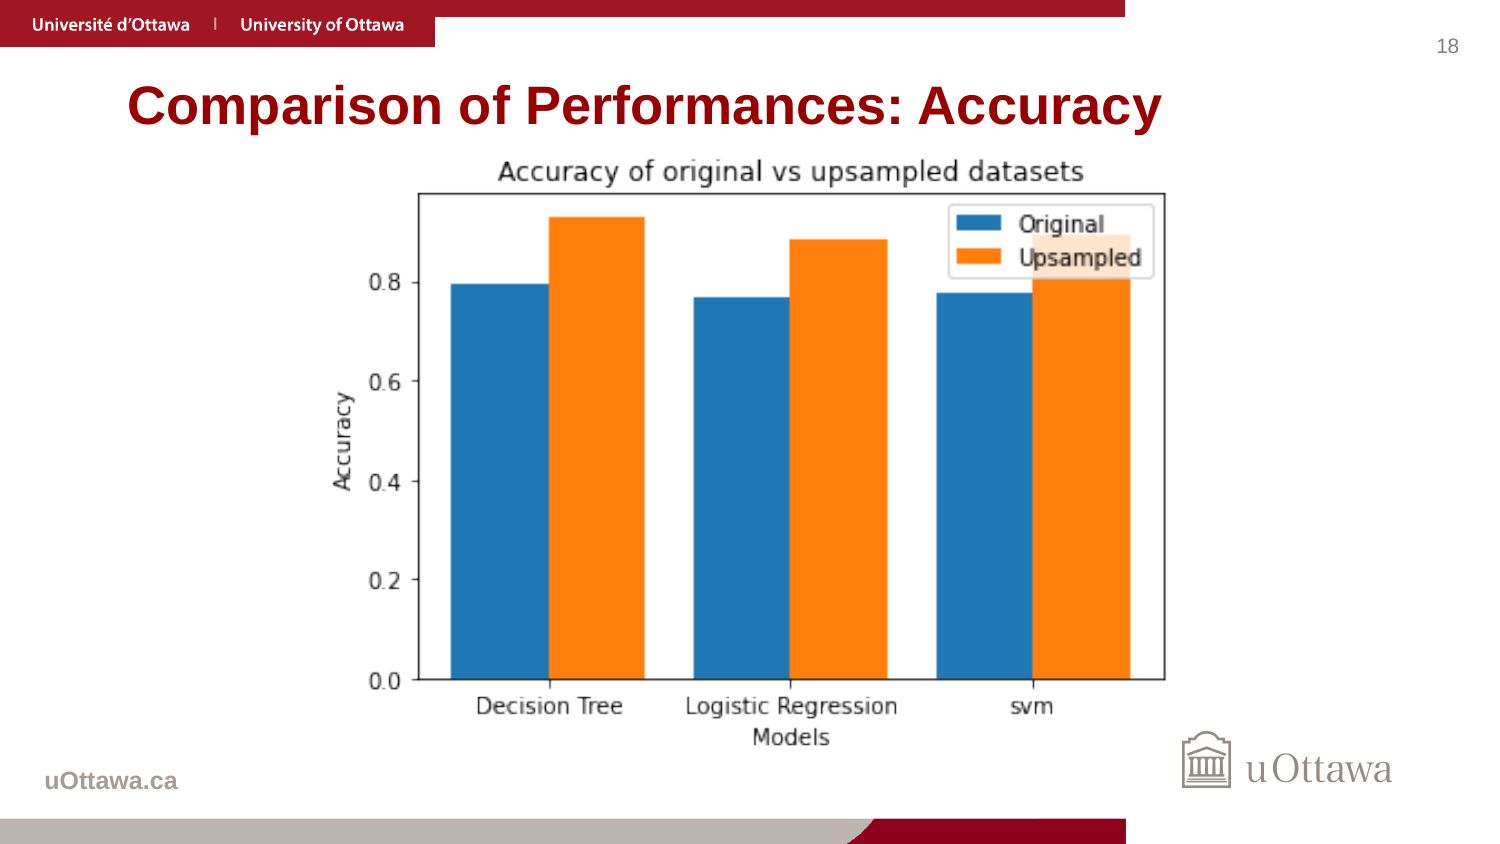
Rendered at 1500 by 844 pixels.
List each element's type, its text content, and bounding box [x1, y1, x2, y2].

title Comparison of Performances: Accuracy [112, 46, 1188, 160]
picture [0, 819, 1126, 844]
picture [0, 0, 1125, 47]
picture [1182, 731, 1392, 788]
picture [319, 144, 1181, 764]
